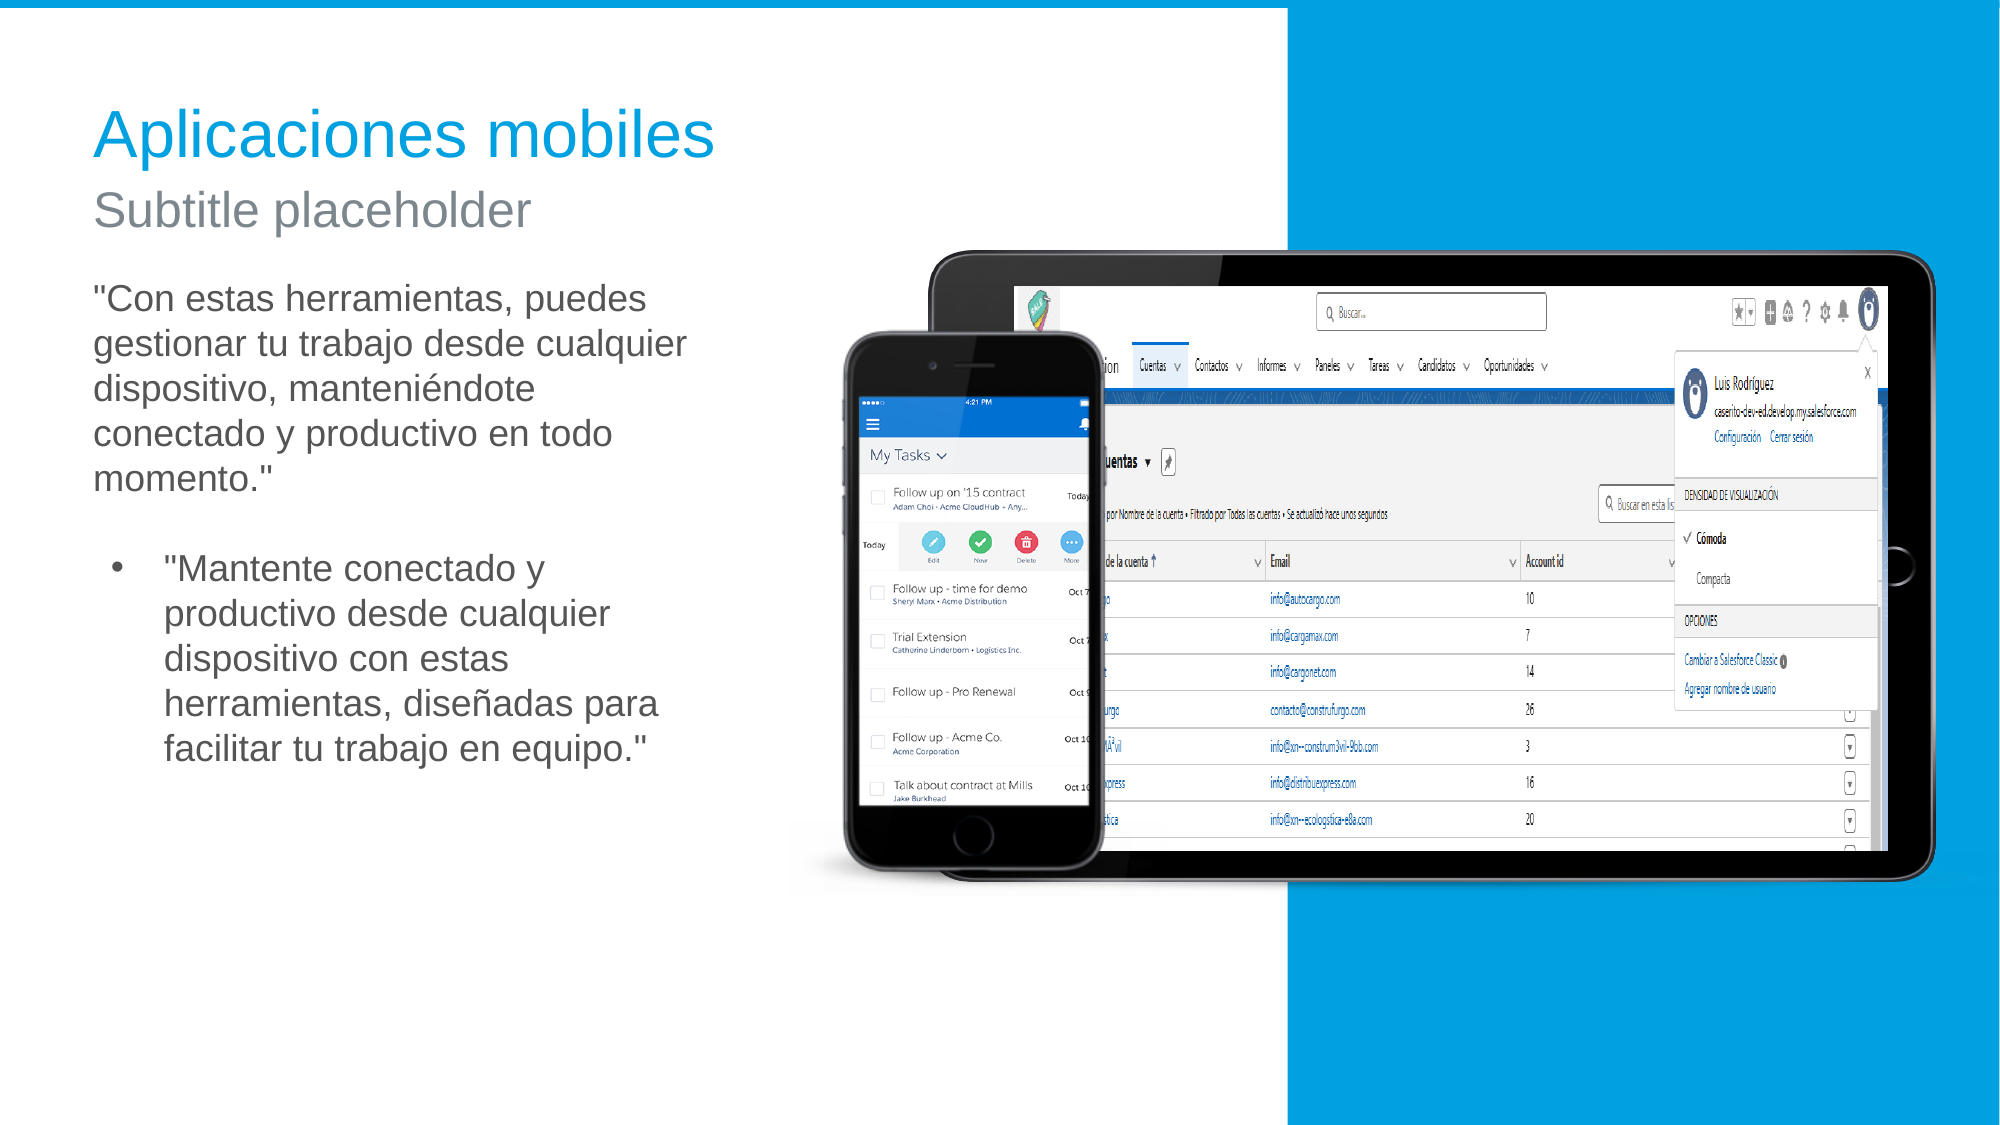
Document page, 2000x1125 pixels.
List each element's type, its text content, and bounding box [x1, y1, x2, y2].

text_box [823, 250, 2000, 898]
title Aplicaciones mobiles [93, 10, 1197, 174]
list Subtitle placeholder [93, 177, 1196, 815]
list "Con estas herramientas, puedes gestionar tu trabajo desde cualquier dispositivo, manteniéndote conectado y productivo en todo momento." "Mantente conectado y productivo desde cualquier dispositivo con estas herramientas, diseñadas para facilitar tu trabajo en equipo." [93, 195, 704, 848]
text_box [788, 320, 1166, 898]
picture [1014, 286, 1888, 851]
